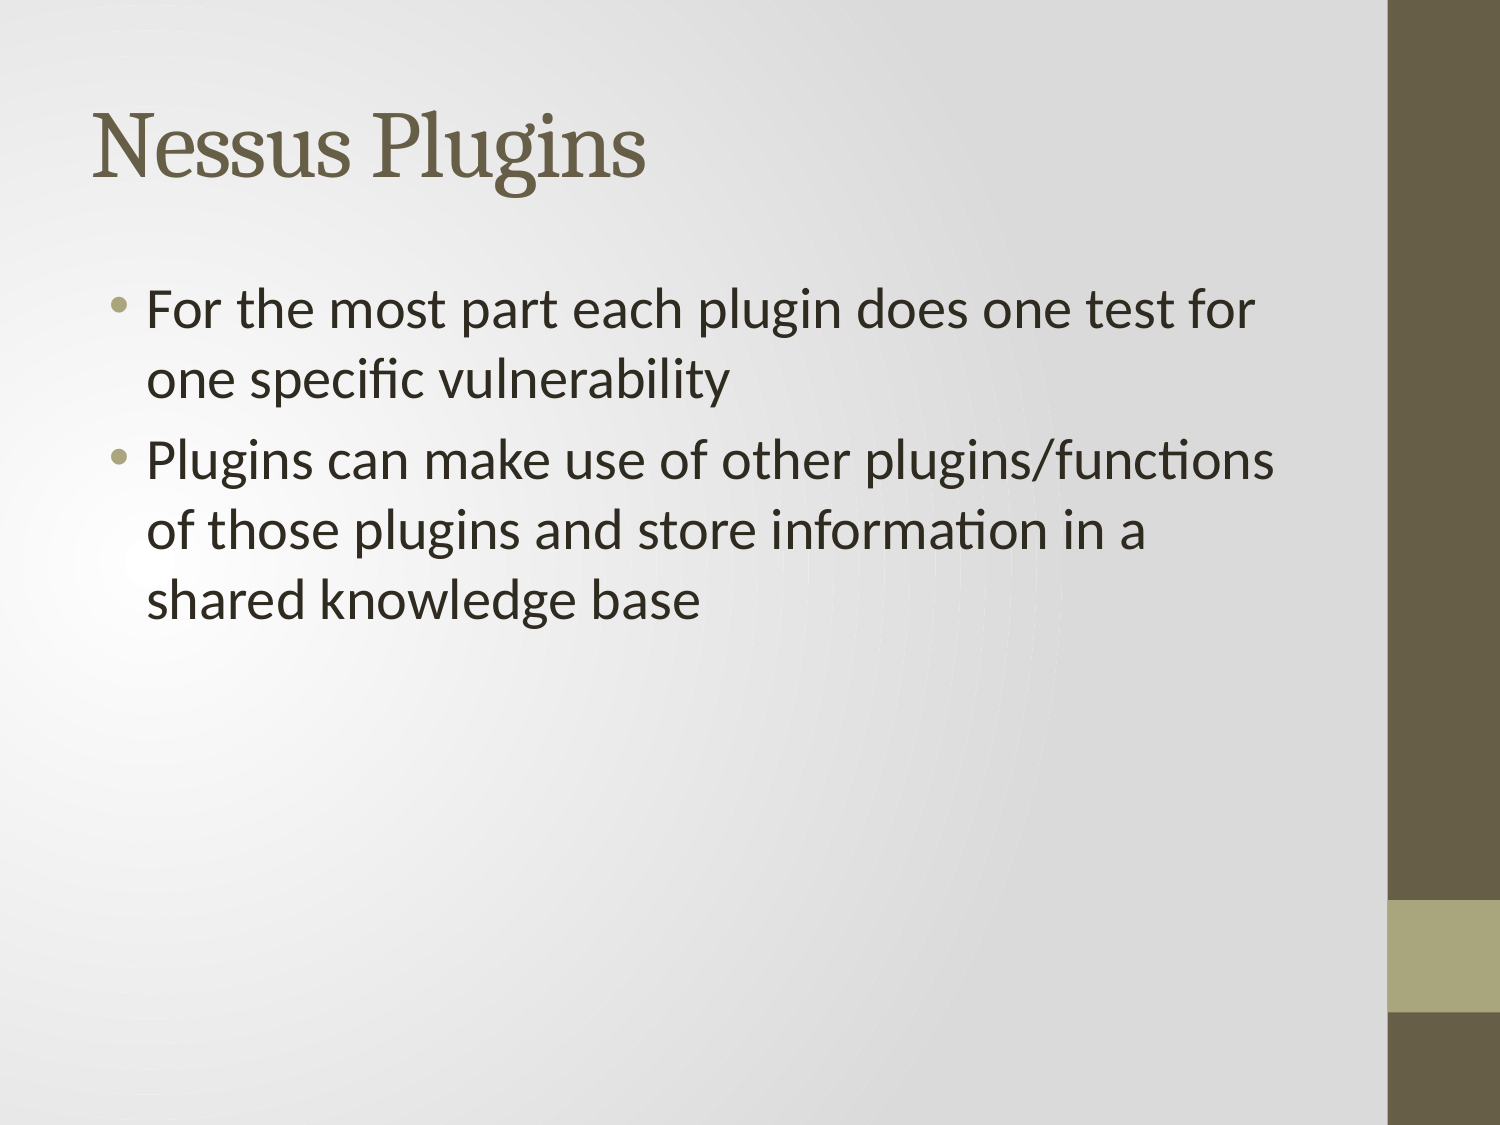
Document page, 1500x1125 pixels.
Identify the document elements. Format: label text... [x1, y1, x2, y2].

list For the most part each plugin does one test for one specific vulnerability Plugins can make use of other plugins/functions of those plugins and store information in a shared knowledge base [75, 262, 1325, 1050]
title Nessus Plugins [75, 45, 1325, 233]
